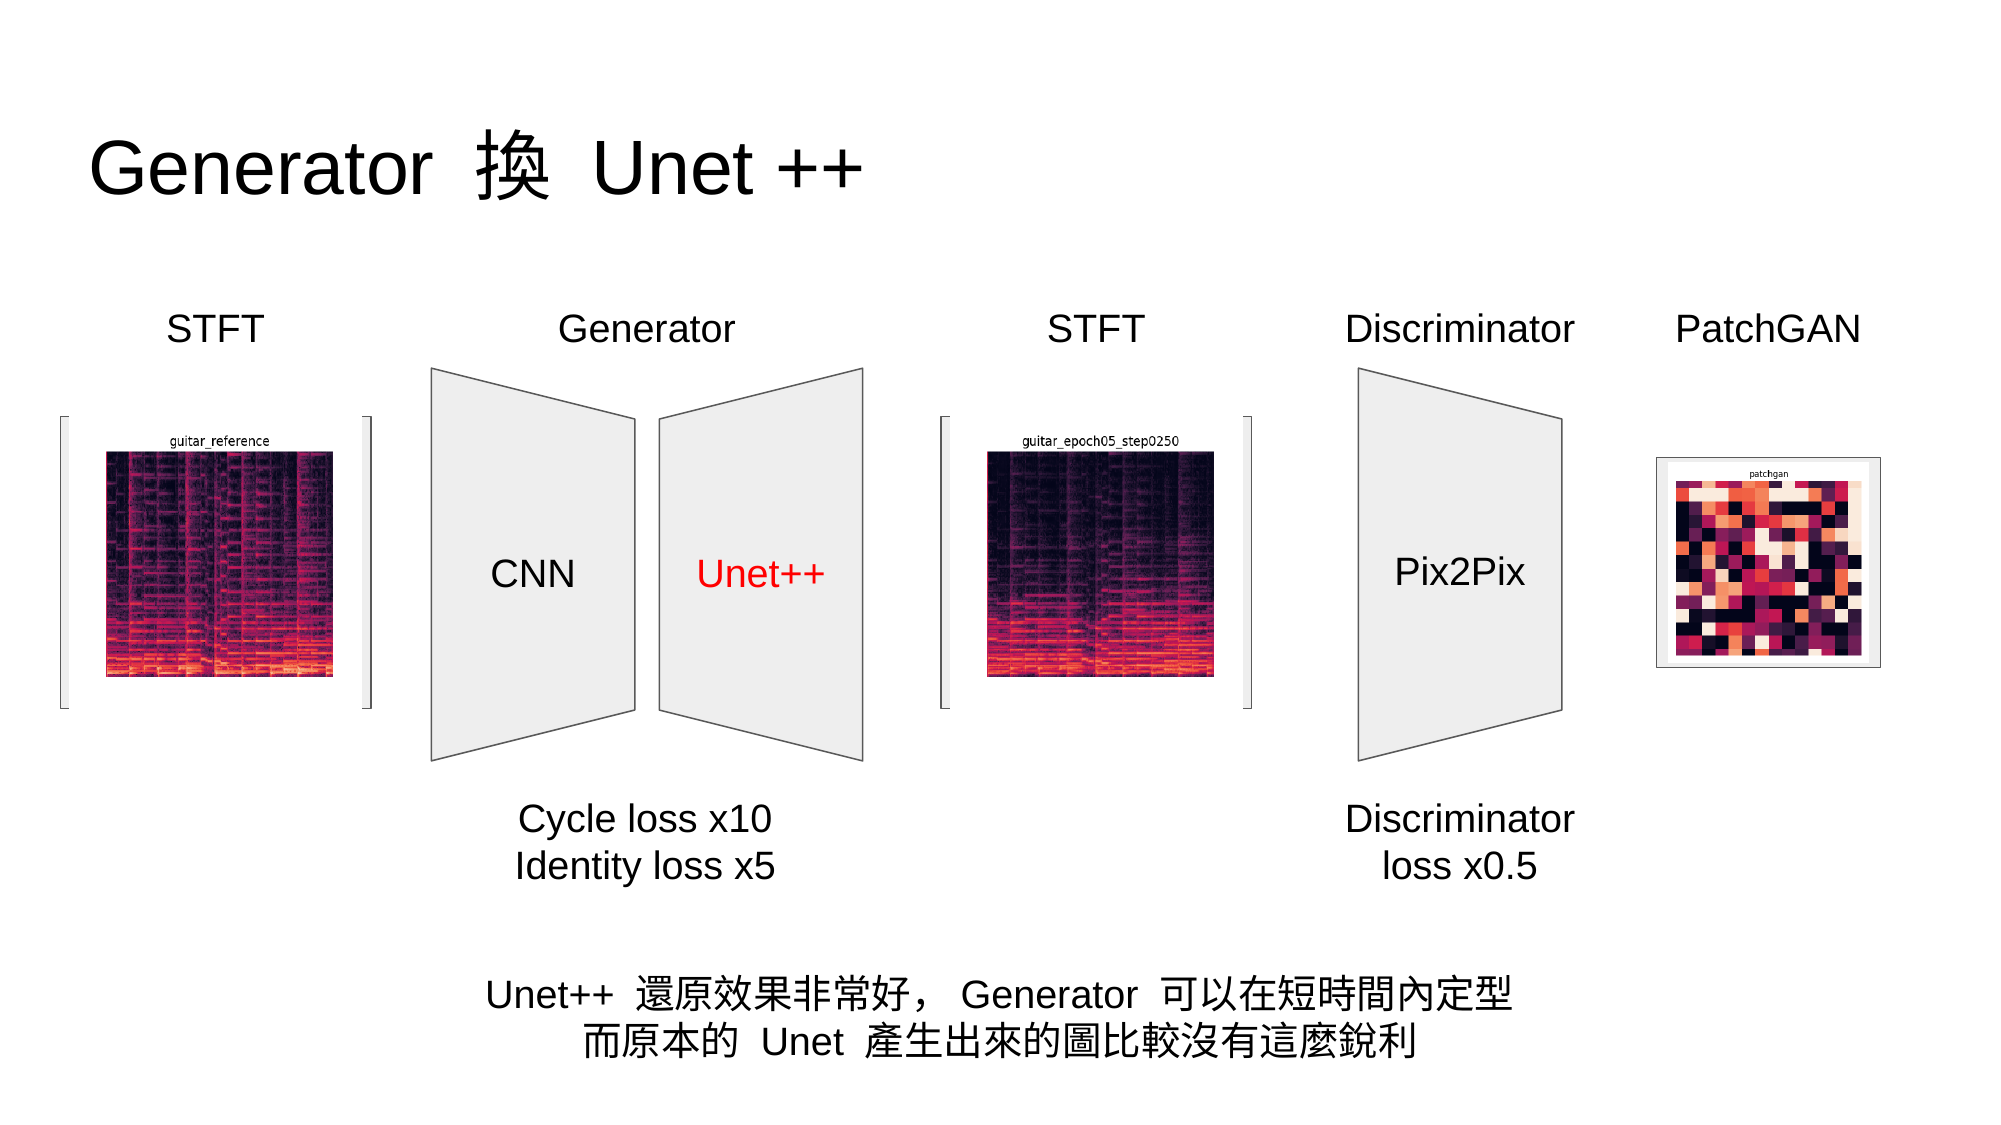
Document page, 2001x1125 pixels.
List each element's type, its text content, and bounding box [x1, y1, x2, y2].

text_box STFT [996, 282, 1197, 357]
text_box Discriminator [1317, 282, 1603, 357]
title Generator 換 Unet ++ [68, 97, 1932, 223]
text_box [941, 416, 949, 709]
text_box [60, 416, 68, 709]
text_box CNN [432, 527, 634, 602]
text_box [431, 368, 635, 761]
picture [950, 416, 1243, 709]
text_box Cycle loss x10 Identity loss x5 [429, 772, 861, 899]
text_box [362, 416, 371, 709]
picture [69, 416, 362, 709]
text_box Generator [431, 282, 863, 357]
text_box Discriminator loss x0.5 [1304, 772, 1616, 899]
text_box [1243, 416, 1252, 709]
text_box STFT [115, 282, 316, 357]
text_box Unet++ [660, 527, 862, 602]
text_box [1358, 368, 1562, 761]
text_box PatchGAN [1648, 282, 1888, 357]
text_box Unet++ 還原效果非常好，Generator 可以在短時間內定型 而原本的 Unet 產生出來的圖比較沒有這麼銳利 [216, 948, 1784, 1125]
text_box Pix2Pix [1360, 525, 1561, 600]
text_box [659, 368, 863, 761]
text_box [1656, 457, 1881, 668]
picture [1668, 462, 1870, 663]
